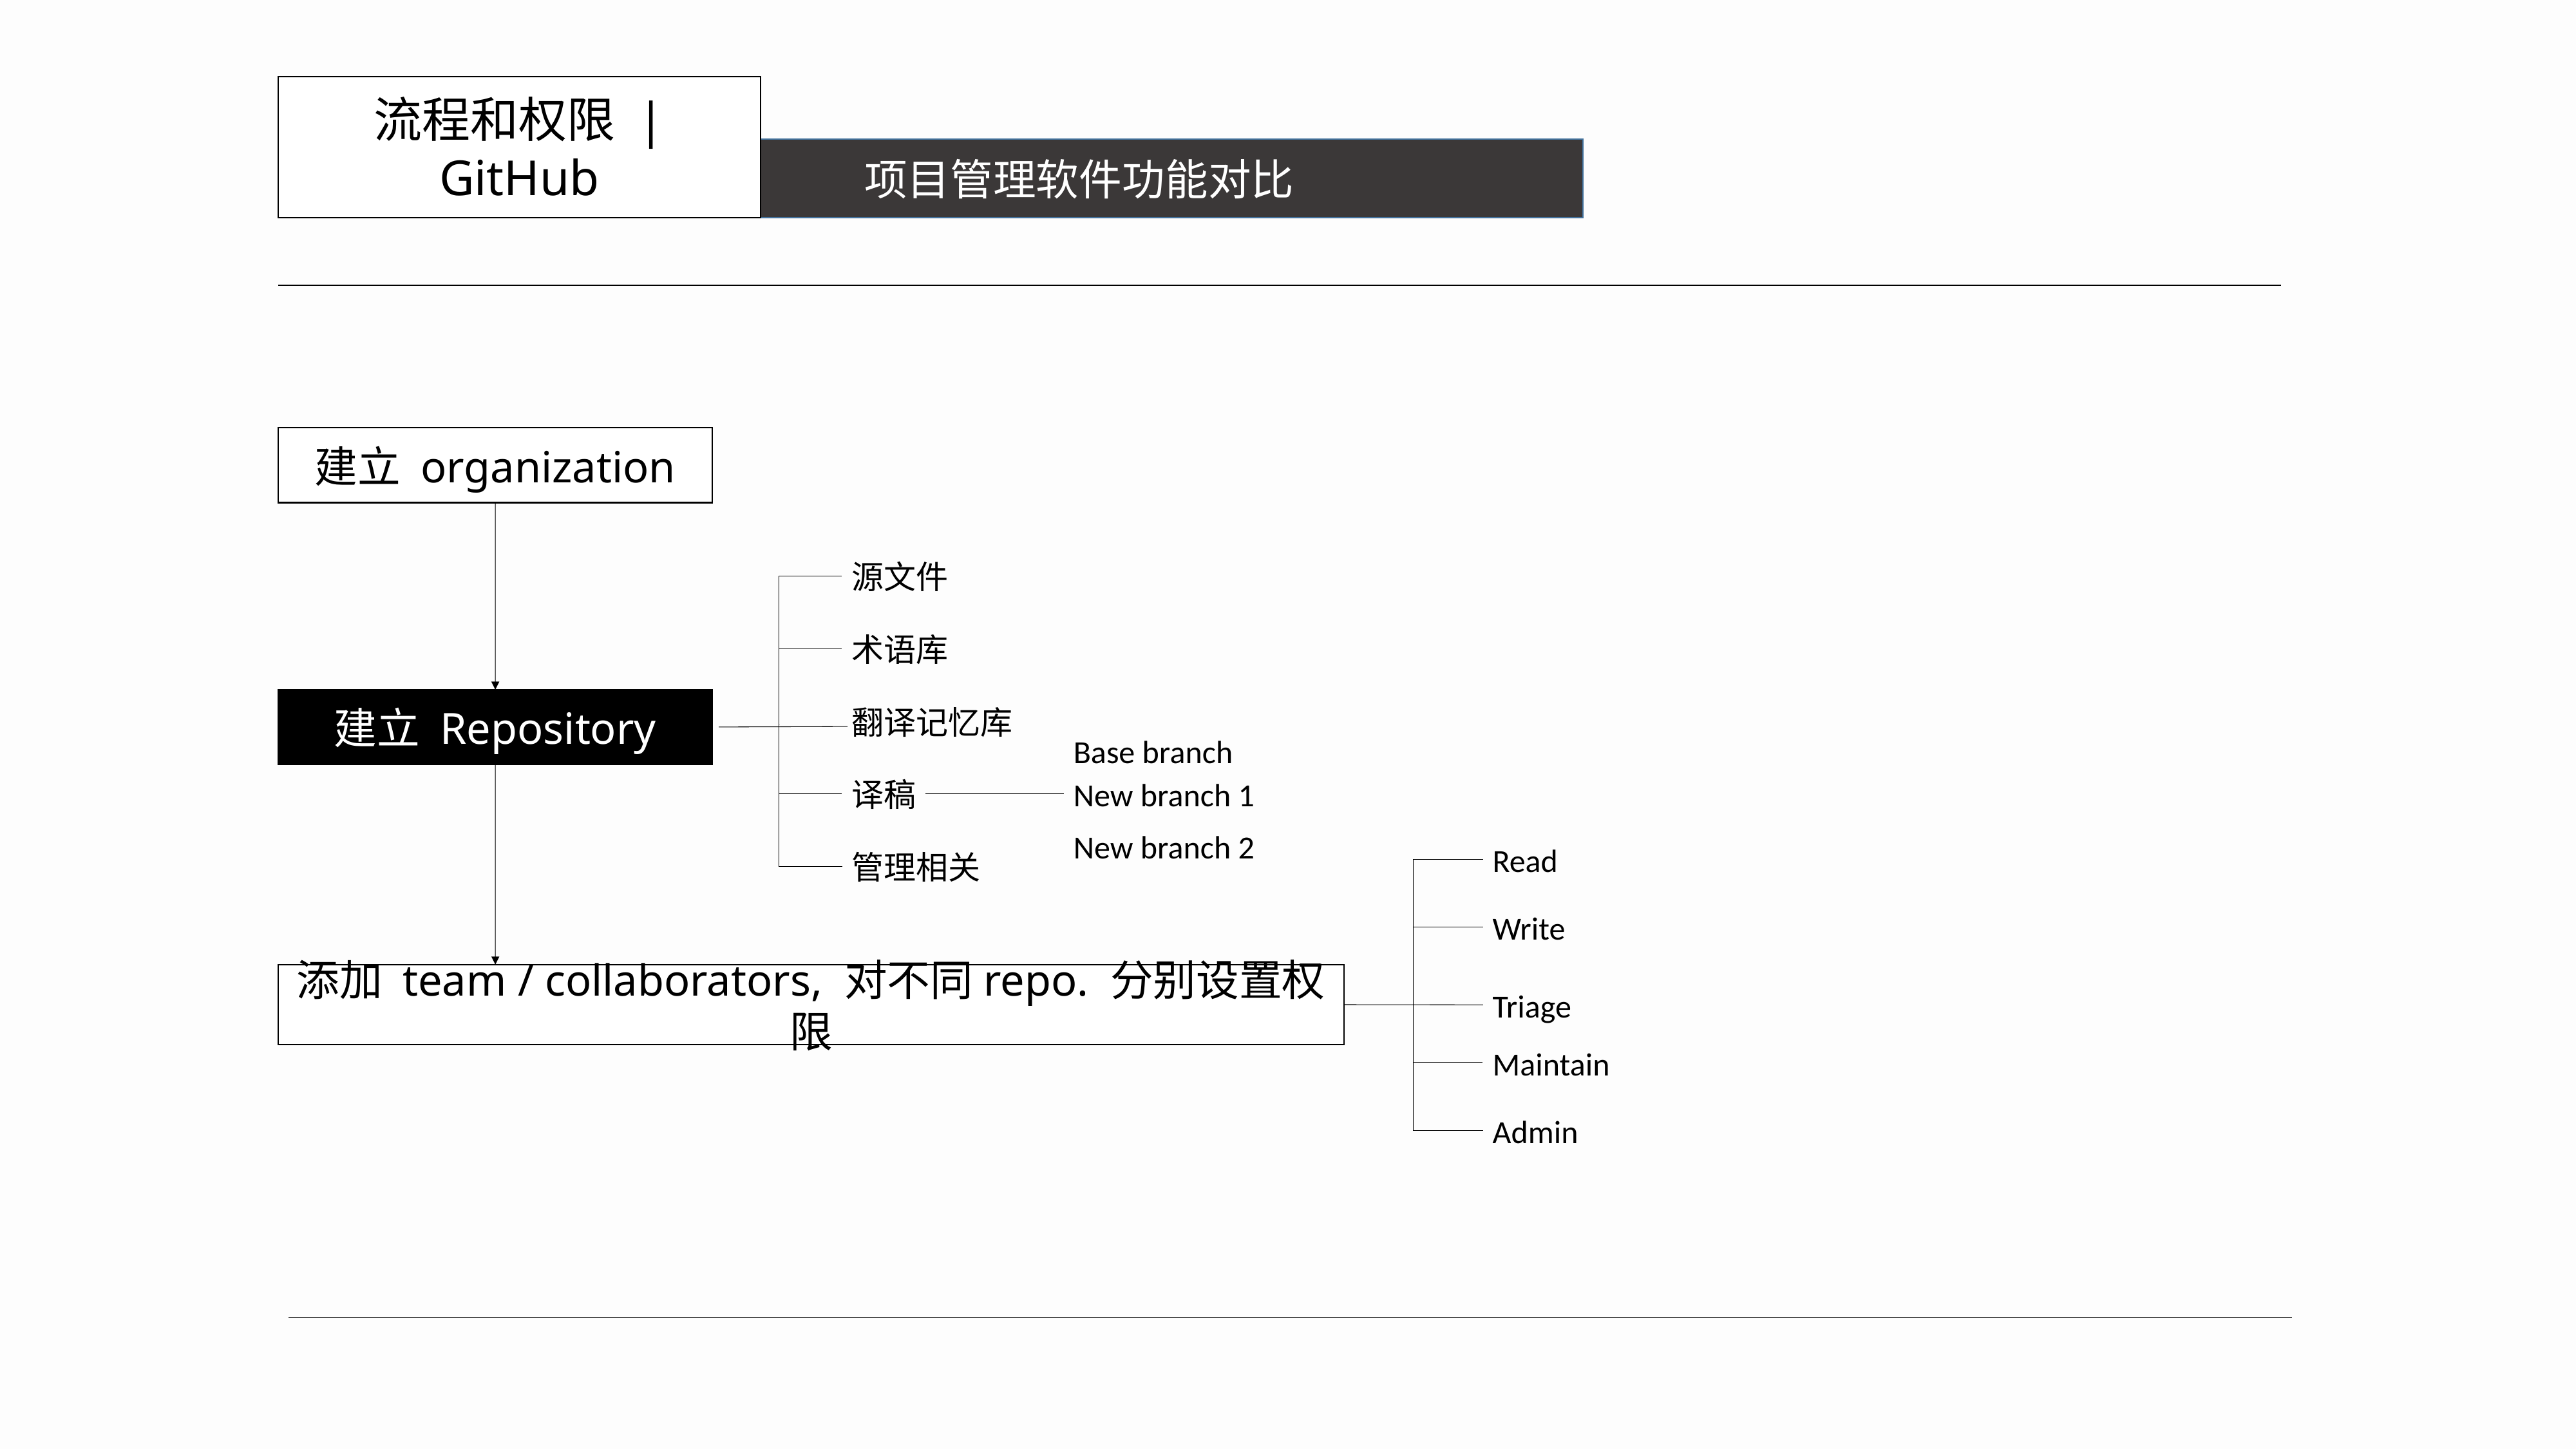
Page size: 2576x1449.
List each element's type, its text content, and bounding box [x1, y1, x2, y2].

text_box New branch 2 [1064, 821, 1264, 870]
text_box 建立 Repository [278, 689, 713, 765]
text_box 添加 team / collaborators, 对不同repo. 分别设置权限 [278, 964, 1345, 1045]
text_box 流程和权限 | GitHub [278, 76, 761, 218]
text_box Base branch [1064, 726, 1243, 770]
text_box New branch 1 [1064, 770, 1264, 819]
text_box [771, 656, 849, 719]
text_box 项目管理软件功能对比 [761, 138, 1584, 218]
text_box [1413, 927, 1483, 1004]
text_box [1413, 1004, 1483, 1062]
text_box 建立 organization [278, 427, 713, 504]
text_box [779, 576, 842, 654]
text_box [779, 724, 842, 795]
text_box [841, 552, 1024, 892]
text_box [1413, 860, 1483, 927]
text_box Admin [1482, 1106, 1588, 1155]
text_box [779, 795, 842, 867]
text_box Read [1482, 835, 1568, 884]
text_box Triage [1483, 980, 1581, 1029]
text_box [1413, 1063, 1483, 1131]
text_box Maintain [1483, 1038, 1620, 1087]
text_box Write [1483, 903, 1575, 952]
